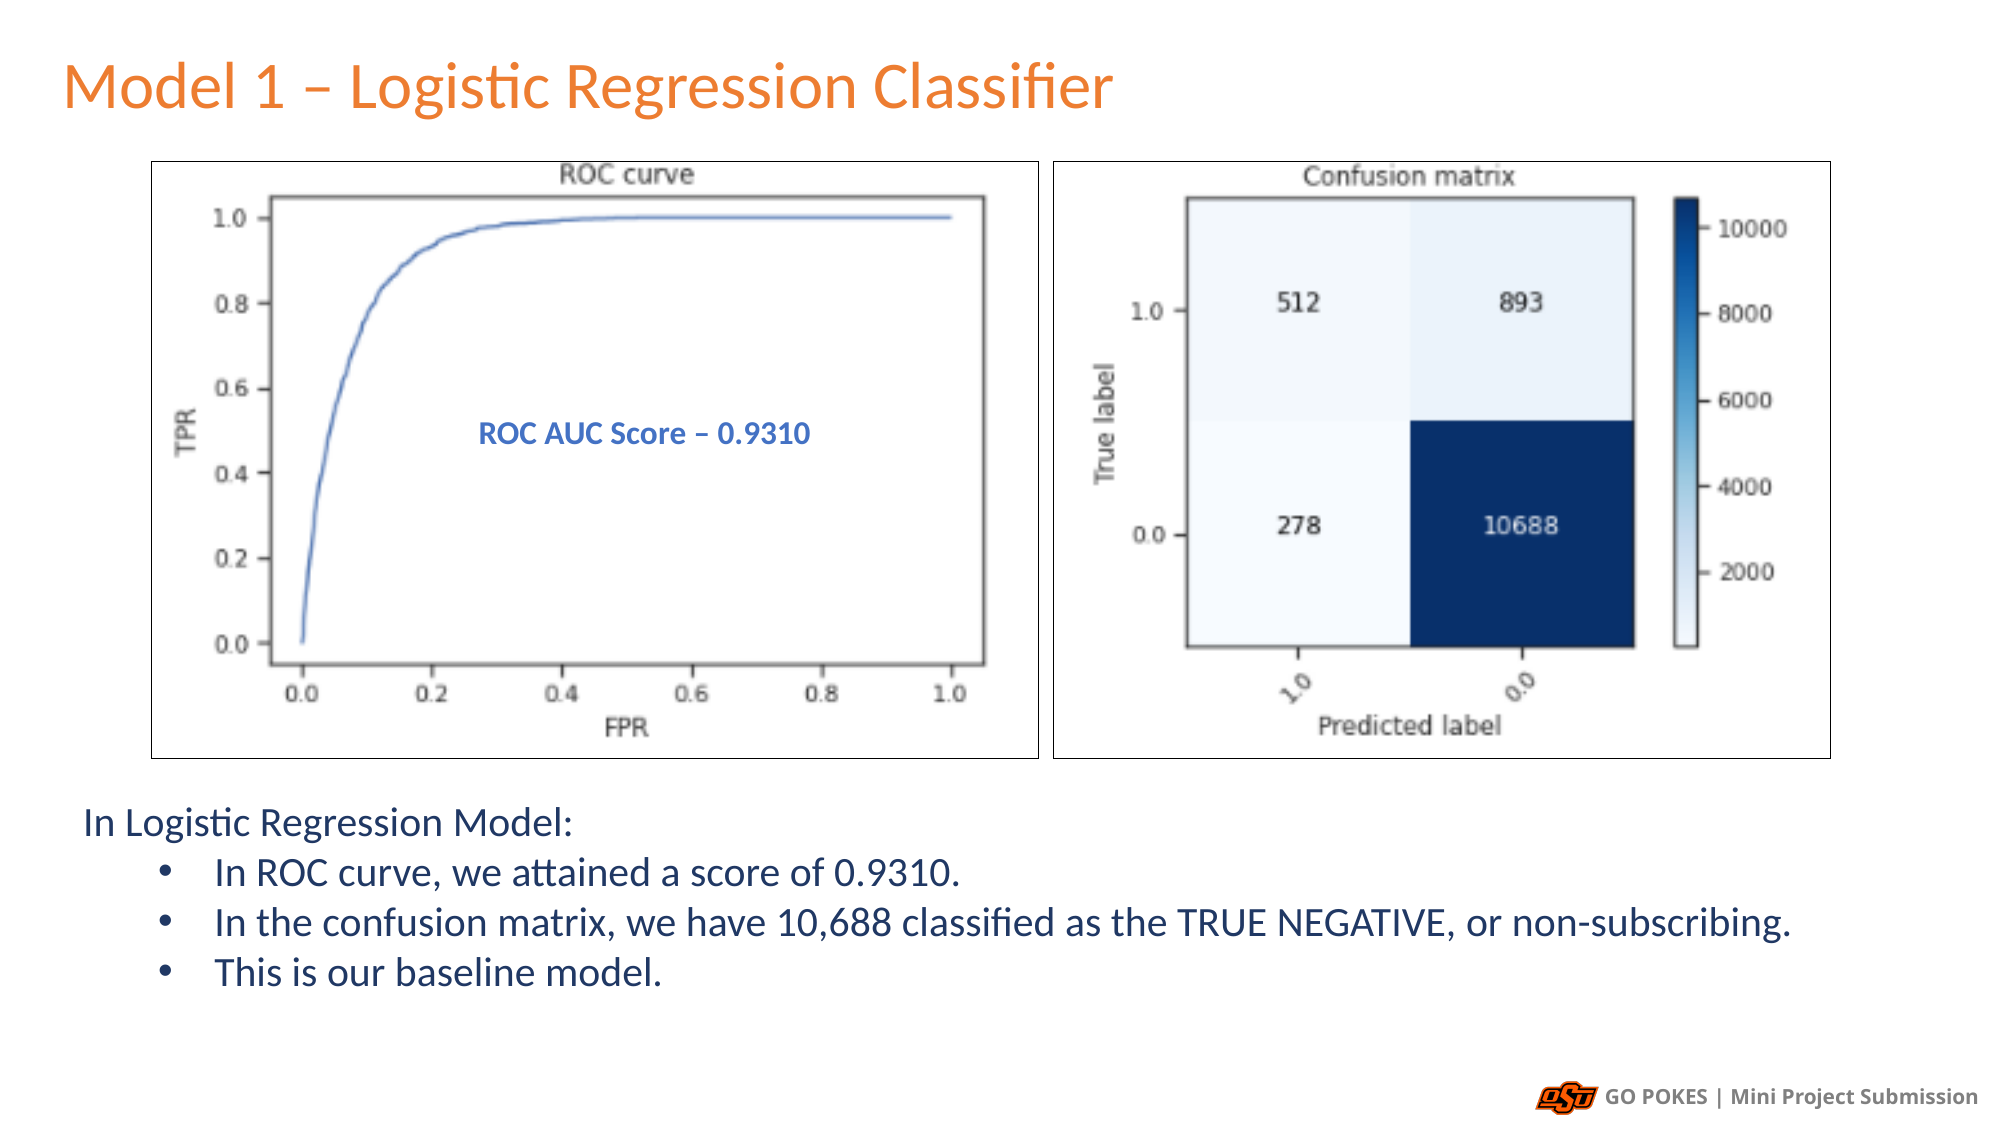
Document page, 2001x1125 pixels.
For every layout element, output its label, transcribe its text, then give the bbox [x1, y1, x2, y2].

picture [151, 161, 1039, 759]
text_box Model 1 – Logistic Regression Classifier [47, 34, 1831, 130]
text_box GO POKES | Mini Project Submission [1324, 1065, 2000, 1125]
picture [1535, 1081, 1599, 1115]
text_box In Logistic Regression Model: In ROC curve, we attained a score of 0.9310. In the confusion matrix, we have 10,688 classified as the TRUE NEGATIVE, or non-subscribing. This is our baseline model. [68, 787, 1835, 1053]
picture [1053, 161, 1831, 759]
